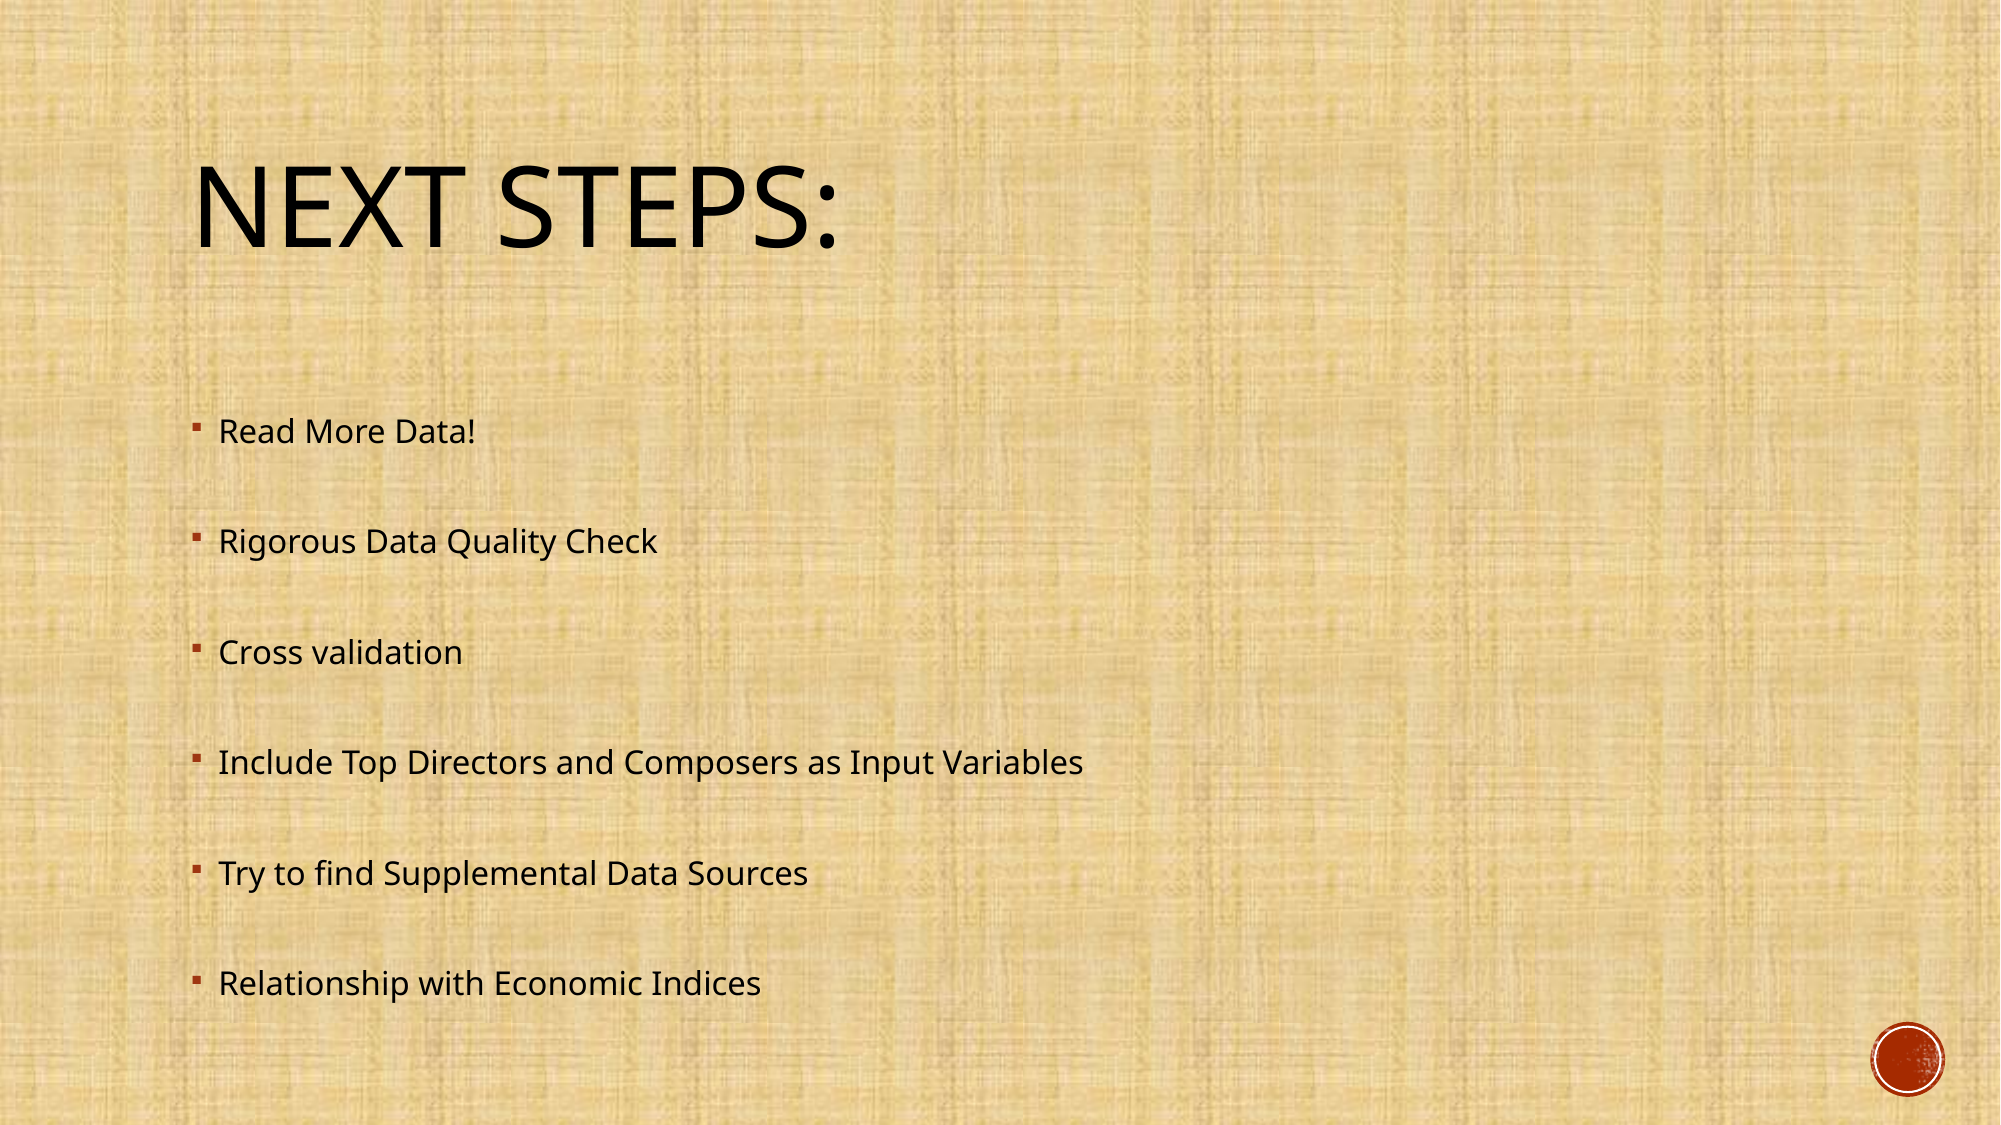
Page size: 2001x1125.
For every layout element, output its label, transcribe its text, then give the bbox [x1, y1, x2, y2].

title Next Steps: [175, 79, 1826, 344]
picture [0, 0, 2001, 1125]
list Read More Data! Rigorous Data Quality Check Cross validation Include Top Directors and Composers as Input Variables Try to find Supplemental Data Sources Relationship with Economic Indices [175, 348, 1826, 1013]
